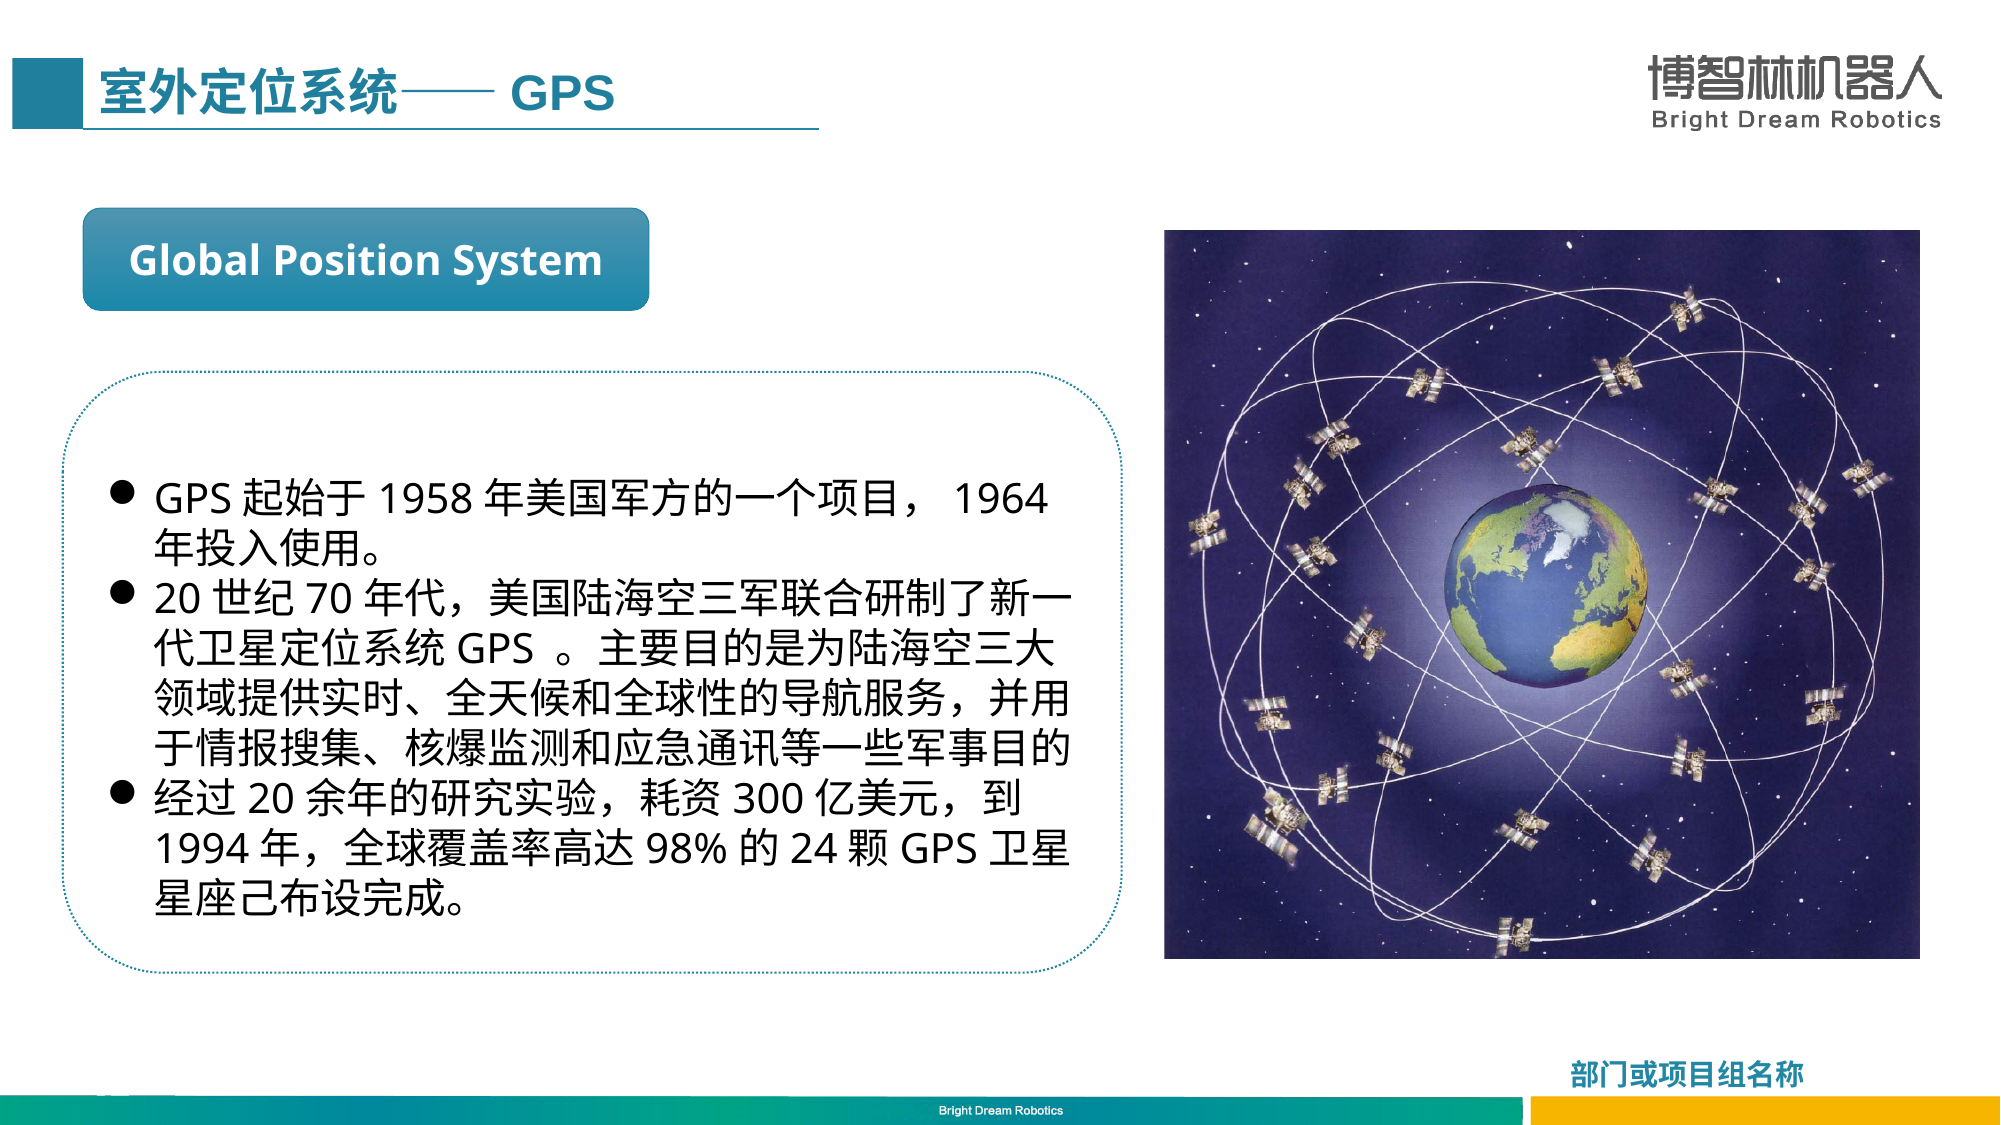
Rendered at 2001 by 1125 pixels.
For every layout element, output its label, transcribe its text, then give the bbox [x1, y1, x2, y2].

title 室外定位系统——GPS [83, 58, 1341, 130]
text_box GPS起始于1958年美国军方的一个项目，1964年投入使用。 20世纪70年代，美国陆海空三军联合研制了新一代卫星定位系统GPS 。主要目的是为陆海空三大领域提供实时、全天候和全球性的导航服务，并用于情报搜集、核爆监测和应急通讯等一些军事目的 经过20余年的研究实验，耗资300亿美元，到1994年，全球覆盖率高达98%的24颗GPS卫星星座己布设完成。 [61, 370, 1123, 974]
picture [0, 0, 2000, 1125]
text_box Global Position System [82, 207, 650, 311]
